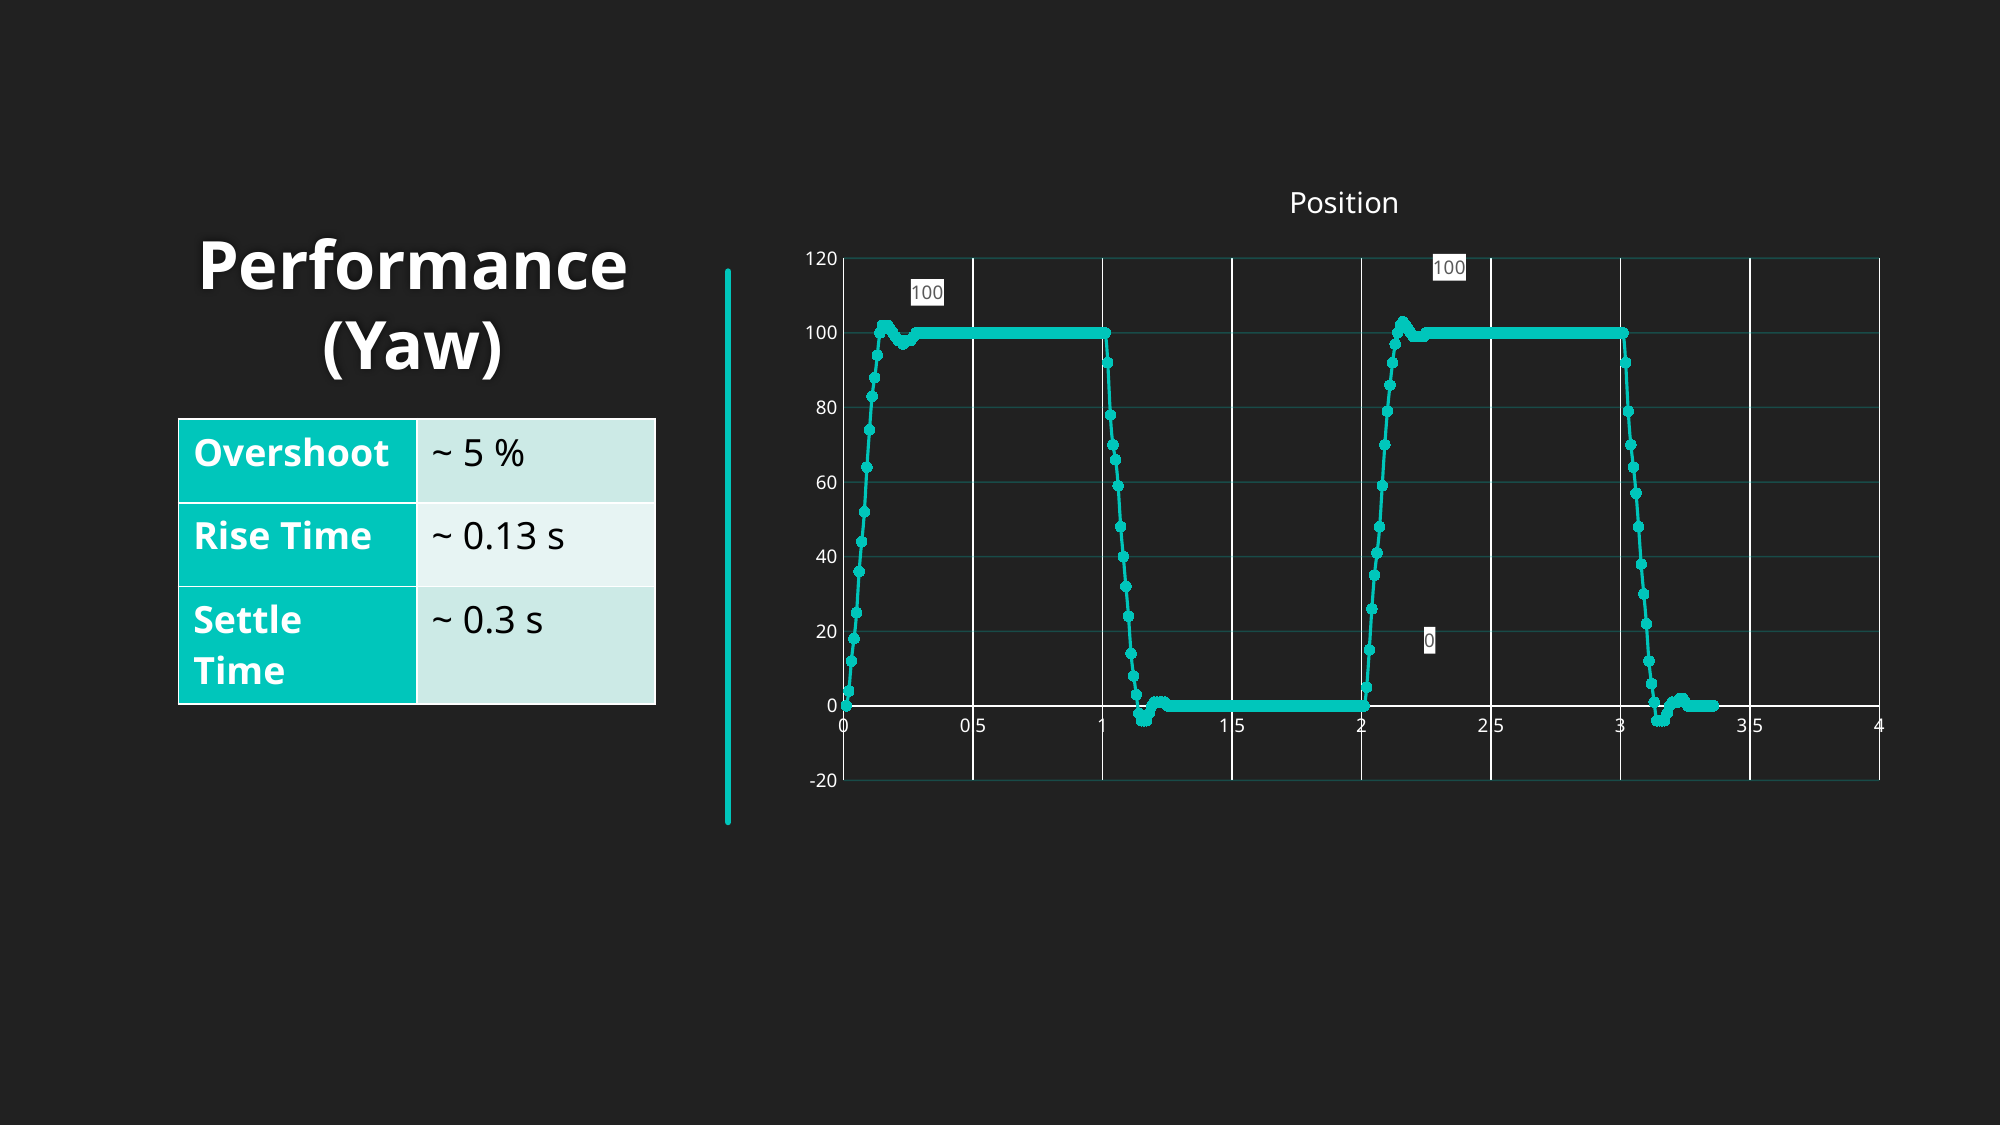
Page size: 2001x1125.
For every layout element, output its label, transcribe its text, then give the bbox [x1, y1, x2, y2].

chart [782, 152, 1908, 808]
title Performance (Yaw) [92, 215, 735, 766]
table_cell Rise Time [179, 504, 416, 586]
table_cell ~ 0.13 s [418, 504, 654, 586]
table_cell ~ 0.3 s [418, 587, 654, 703]
table_cell Settle Time [179, 587, 416, 703]
table_header Overshoot [179, 420, 416, 502]
table_header ~ 5 % [418, 420, 654, 502]
